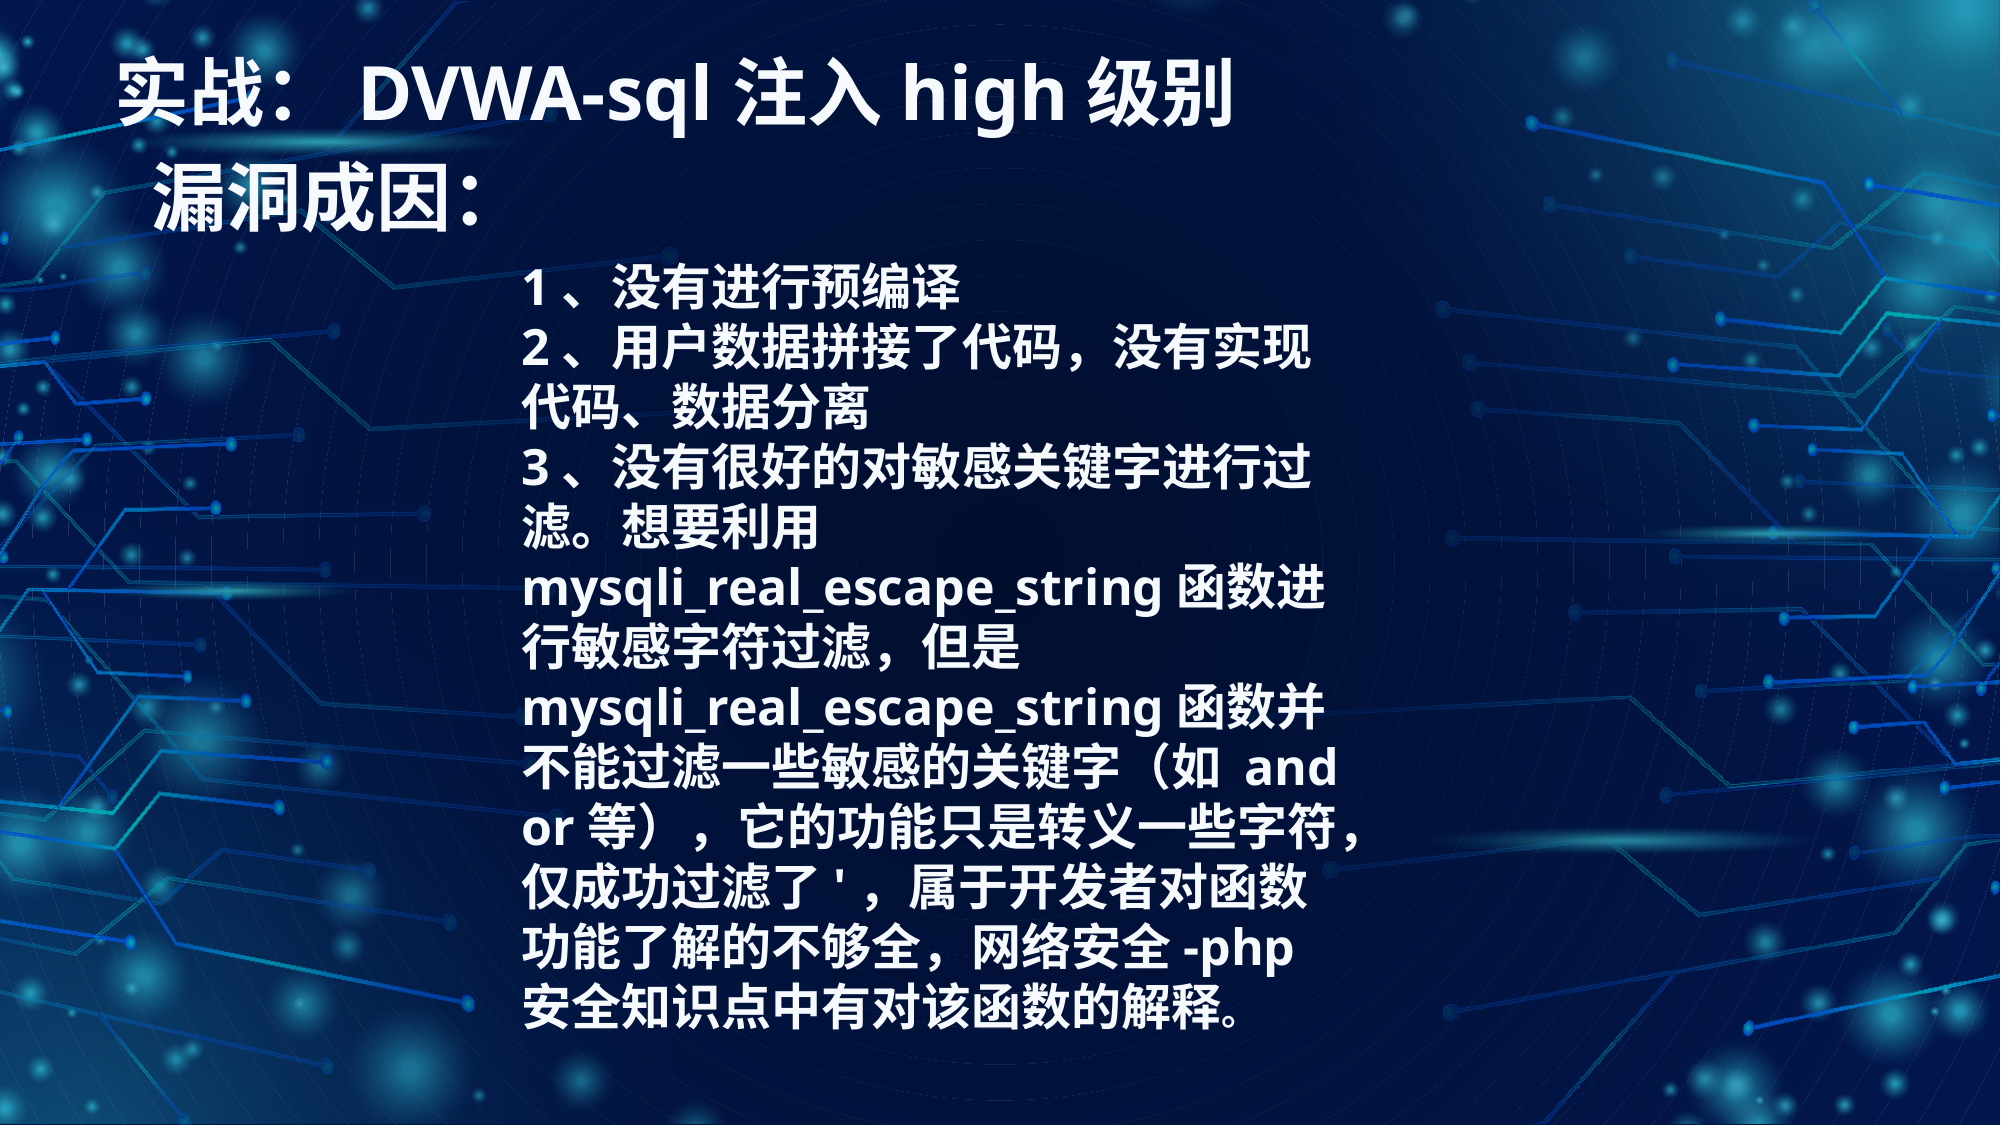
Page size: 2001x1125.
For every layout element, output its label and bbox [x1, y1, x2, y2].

text_box [0, 0, 2000, 1125]
